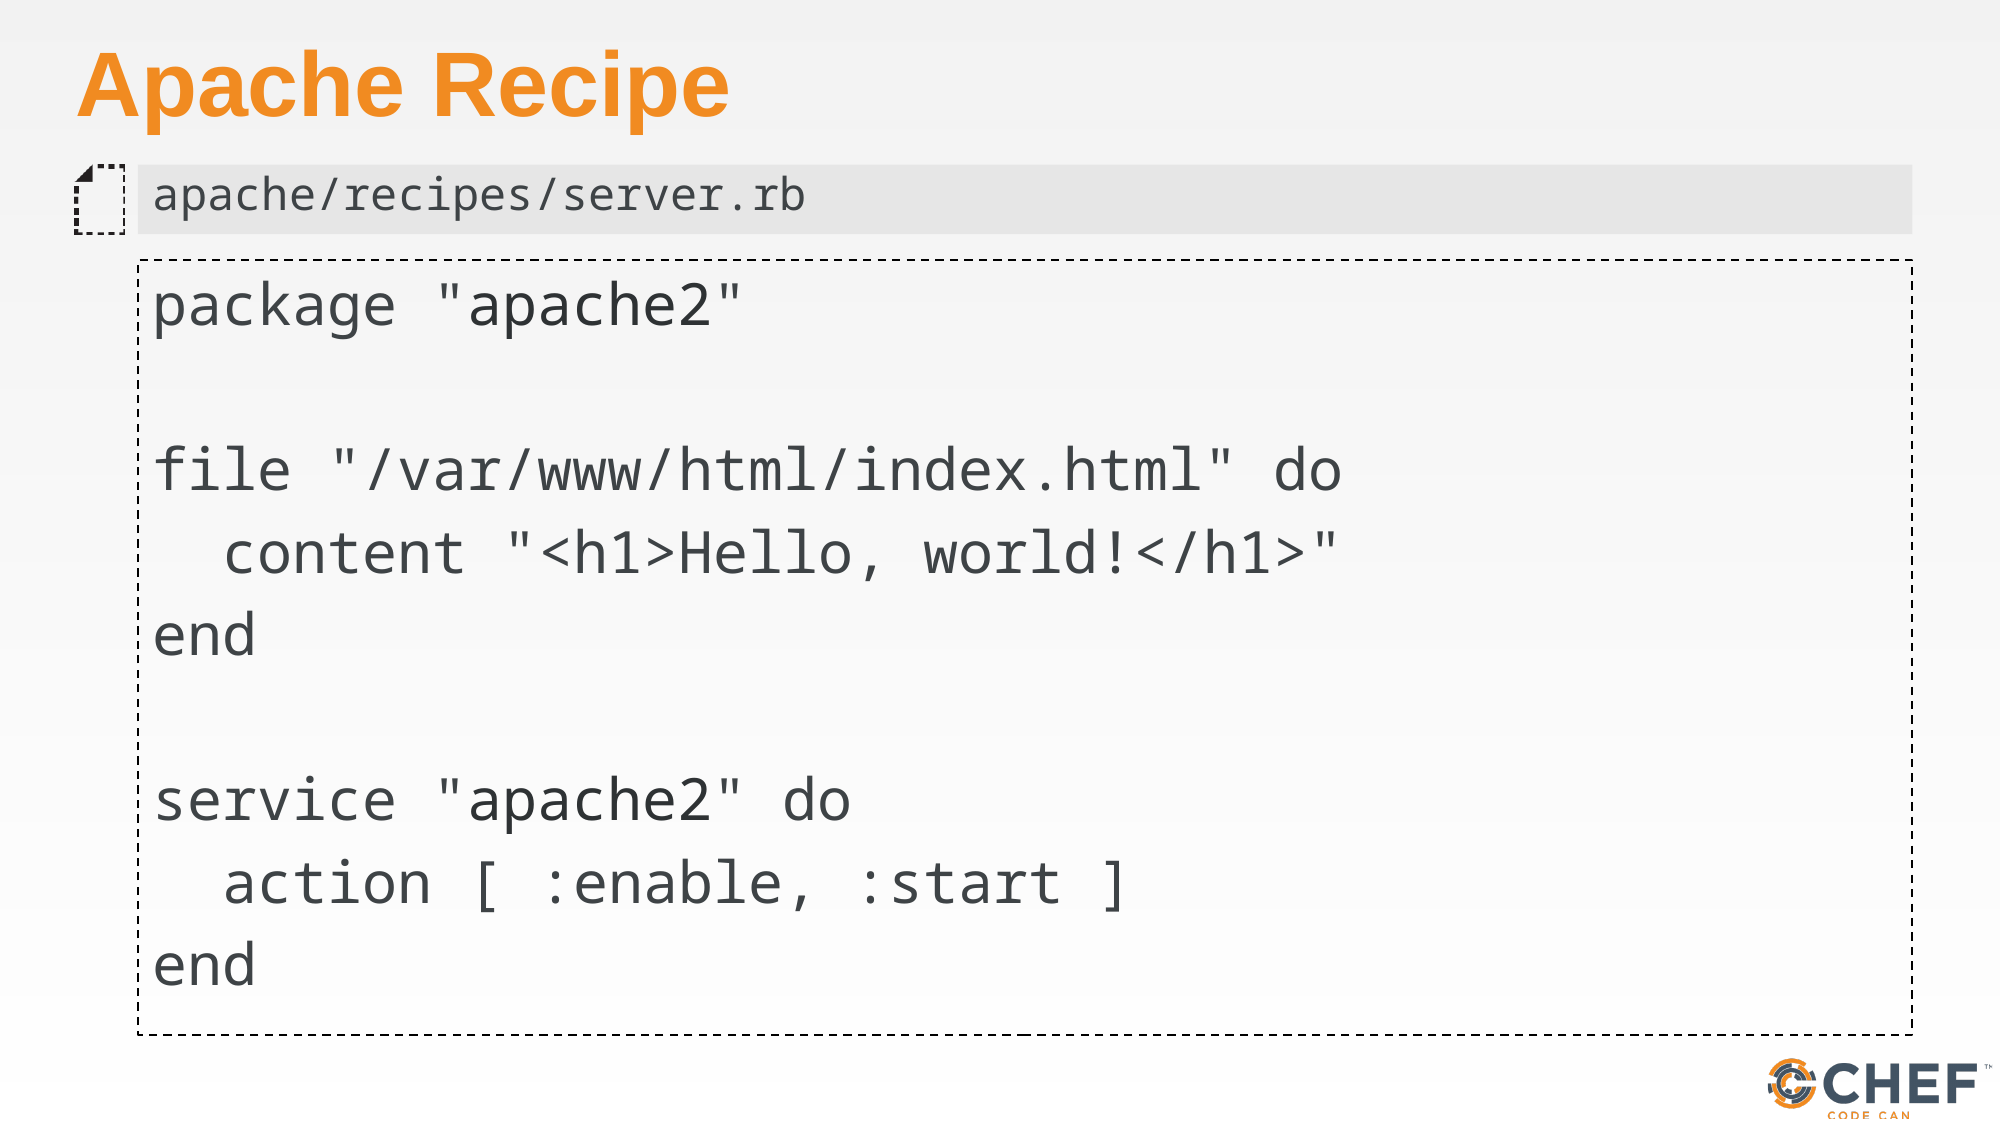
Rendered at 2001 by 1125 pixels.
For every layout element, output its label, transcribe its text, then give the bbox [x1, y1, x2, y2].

list package "apache2" file "/var/www/html/index.html" do content "<h1>Hello, world!</h1>" end service "apache2" do action [ :enable, :start ] end [137, 259, 1913, 1036]
list apache/recipes/server.rb [137, 164, 1913, 235]
title Apache Recipe [75, 37, 1913, 140]
